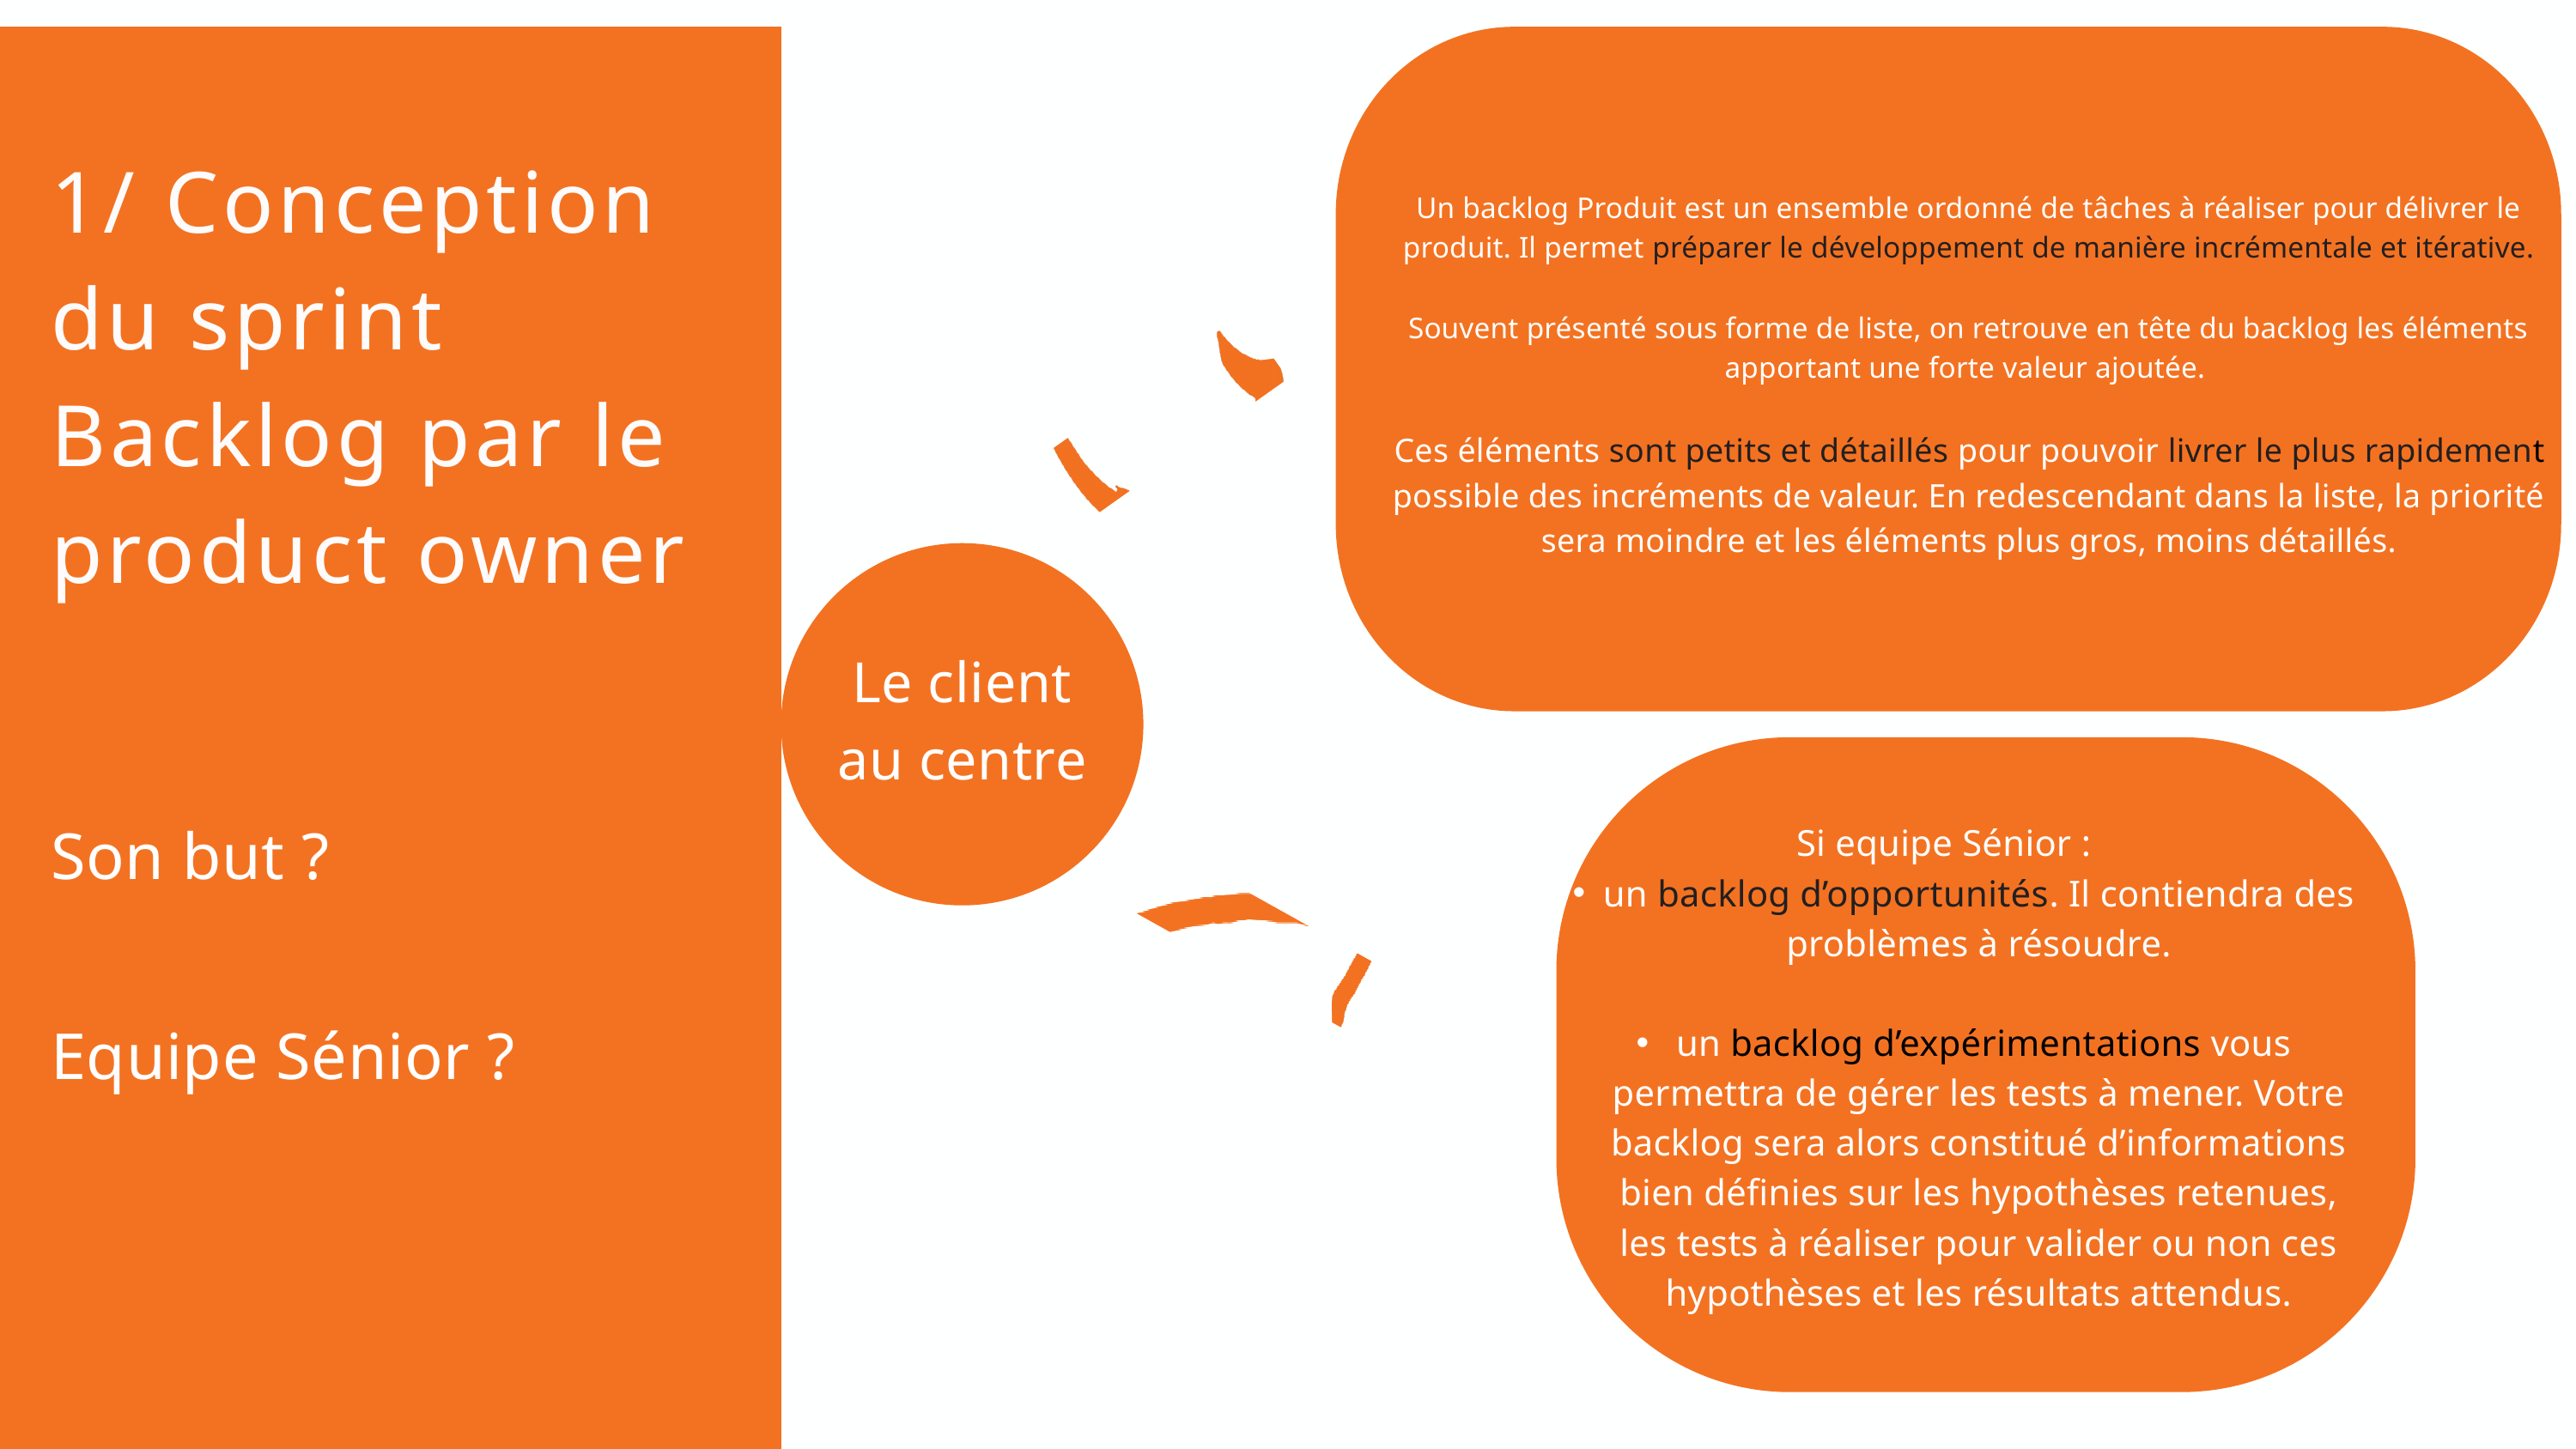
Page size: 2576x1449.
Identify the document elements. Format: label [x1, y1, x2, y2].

text_box [1014, 313, 1288, 541]
text_box [1335, 0, 2561, 804]
text_box [0, 26, 781, 1449]
text_box [1534, 632, 2416, 1449]
text_box [781, 543, 1144, 906]
text_box [1136, 840, 1386, 1033]
